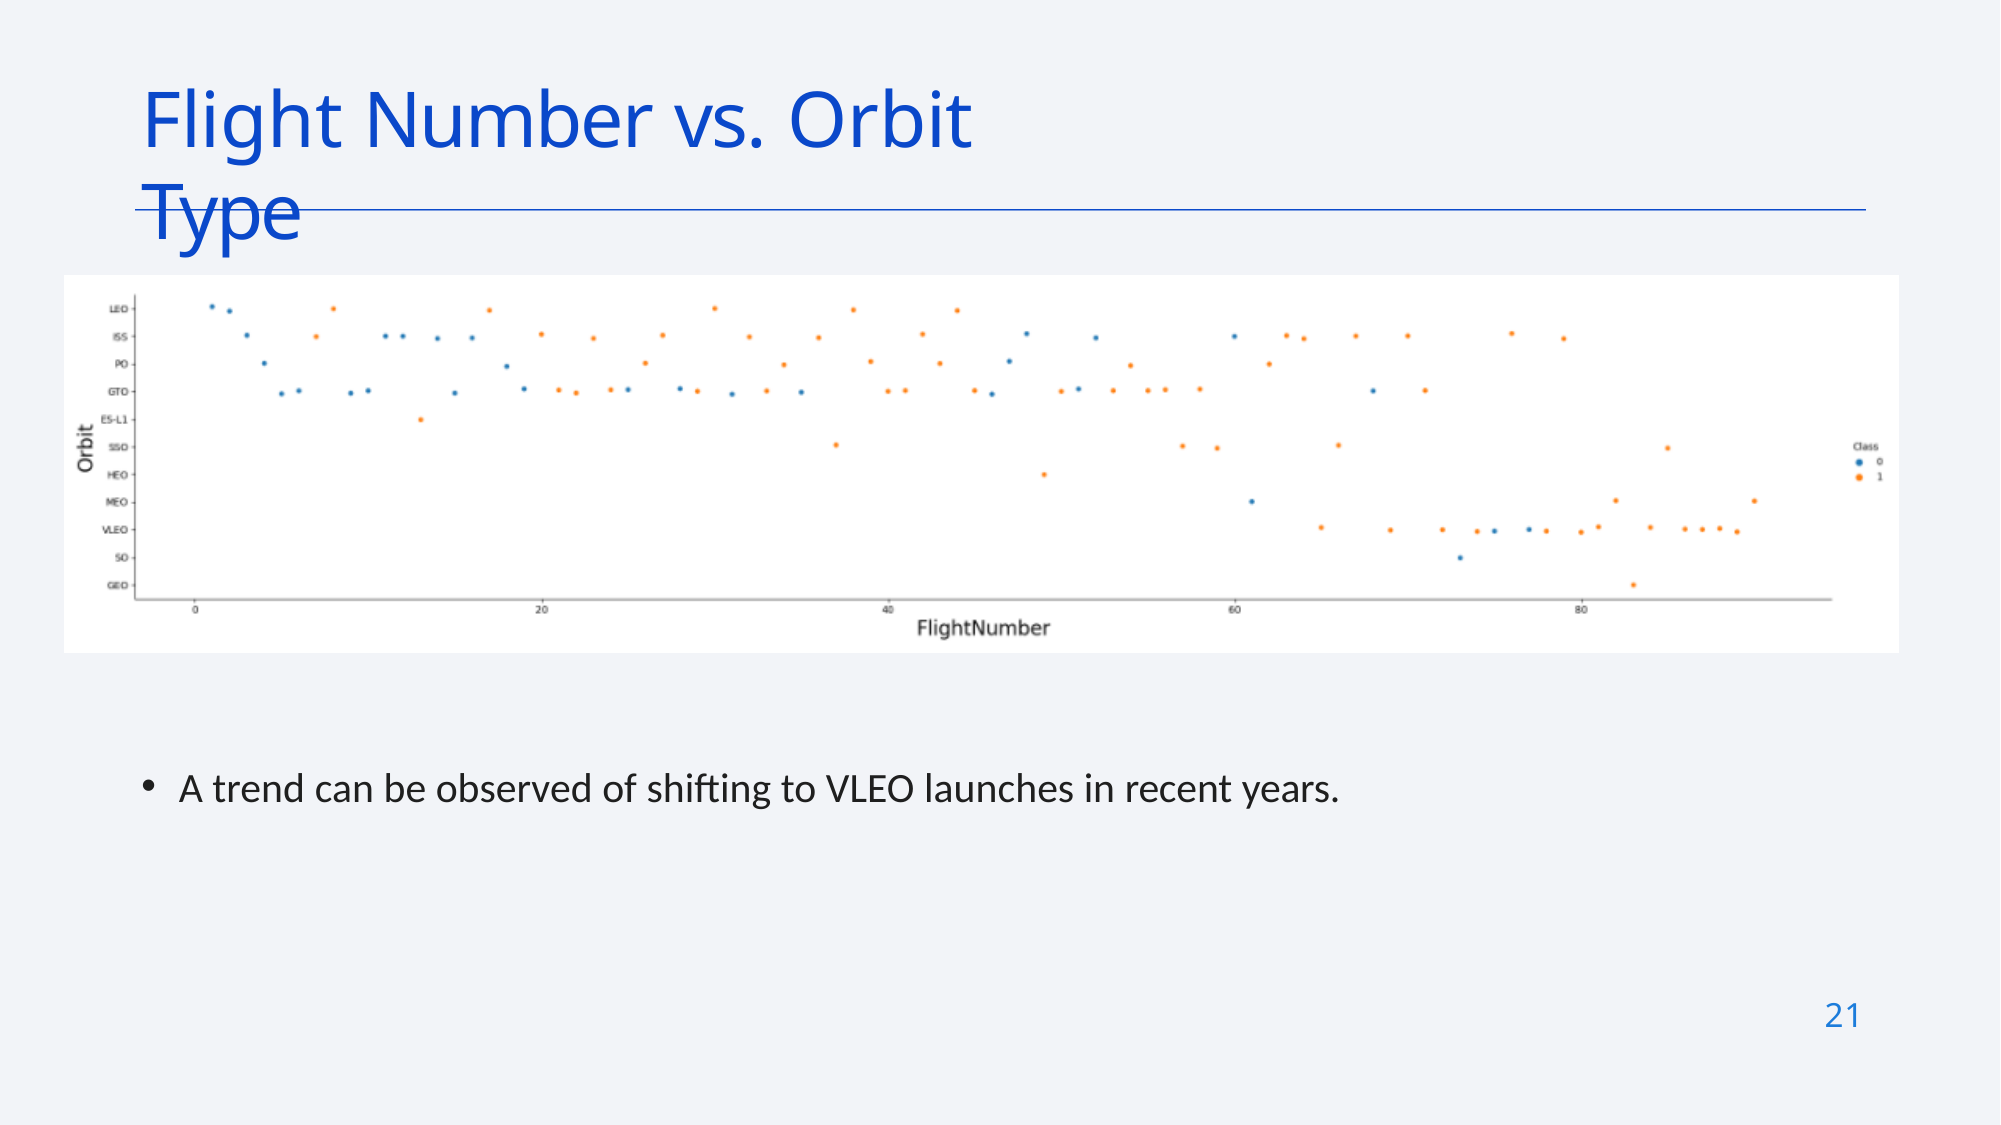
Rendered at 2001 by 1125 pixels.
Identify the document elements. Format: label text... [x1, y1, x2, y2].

slide_number 21 [1818, 1001, 1873, 1125]
picture [0, 0, 2000, 1125]
text_box A trend can be observed of shifting to VLEO launches in recent years. [139, 758, 1344, 811]
title Flight Number vs. Orbit Type [139, 68, 1095, 259]
